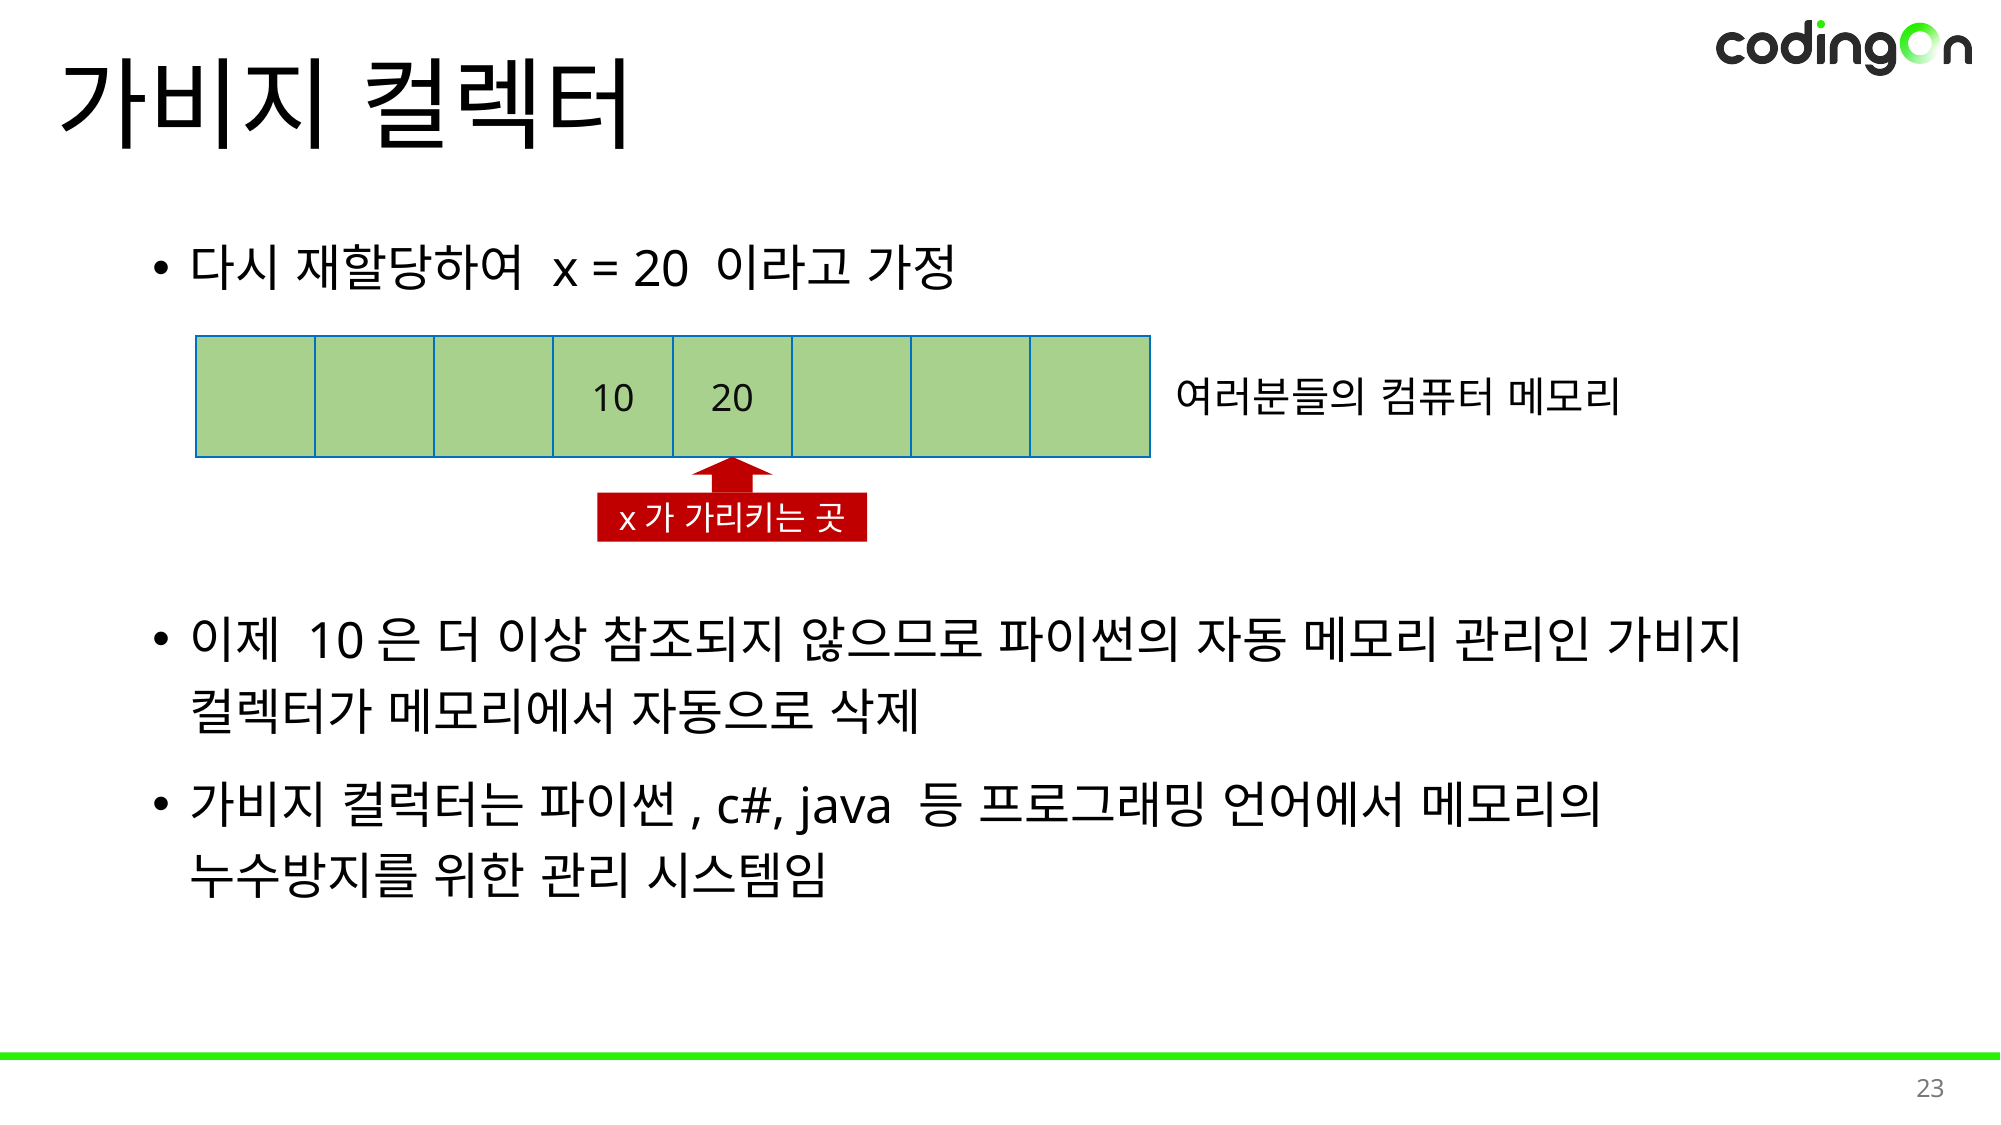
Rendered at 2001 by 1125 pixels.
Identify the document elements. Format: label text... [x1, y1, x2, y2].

text_box [433, 335, 552, 458]
text_box [1029, 335, 1151, 458]
text_box 여러분들의 컴퓨터 메모리 [1161, 363, 1638, 429]
text_box [314, 335, 433, 458]
text_box [910, 335, 1029, 458]
slide_number 23 [1509, 1059, 1960, 1120]
text_box 20 [672, 335, 791, 458]
picture [1767, 20, 1972, 76]
text_box [691, 455, 774, 492]
text_box 10 [552, 335, 672, 458]
list 다시 재할당하여 x = 20 이라고 가정 이제 10은 더 이상 참조되지 않으므로 파이썬의 자동 메모리 관리인 가비지 컬렉터가 메모리에서 자동으로 삭제 가비지 컬럭터는 파이썬, c#, java 등 프로그래밍 언어에서 메모리의 누수방지를 위한 관리 시스템임 [137, 217, 1863, 1014]
text_box x가 가리키는 곳 [596, 492, 868, 543]
text_box [195, 335, 314, 458]
text_box [791, 335, 910, 458]
title 가비지 컬렉터 [41, 0, 1767, 218]
